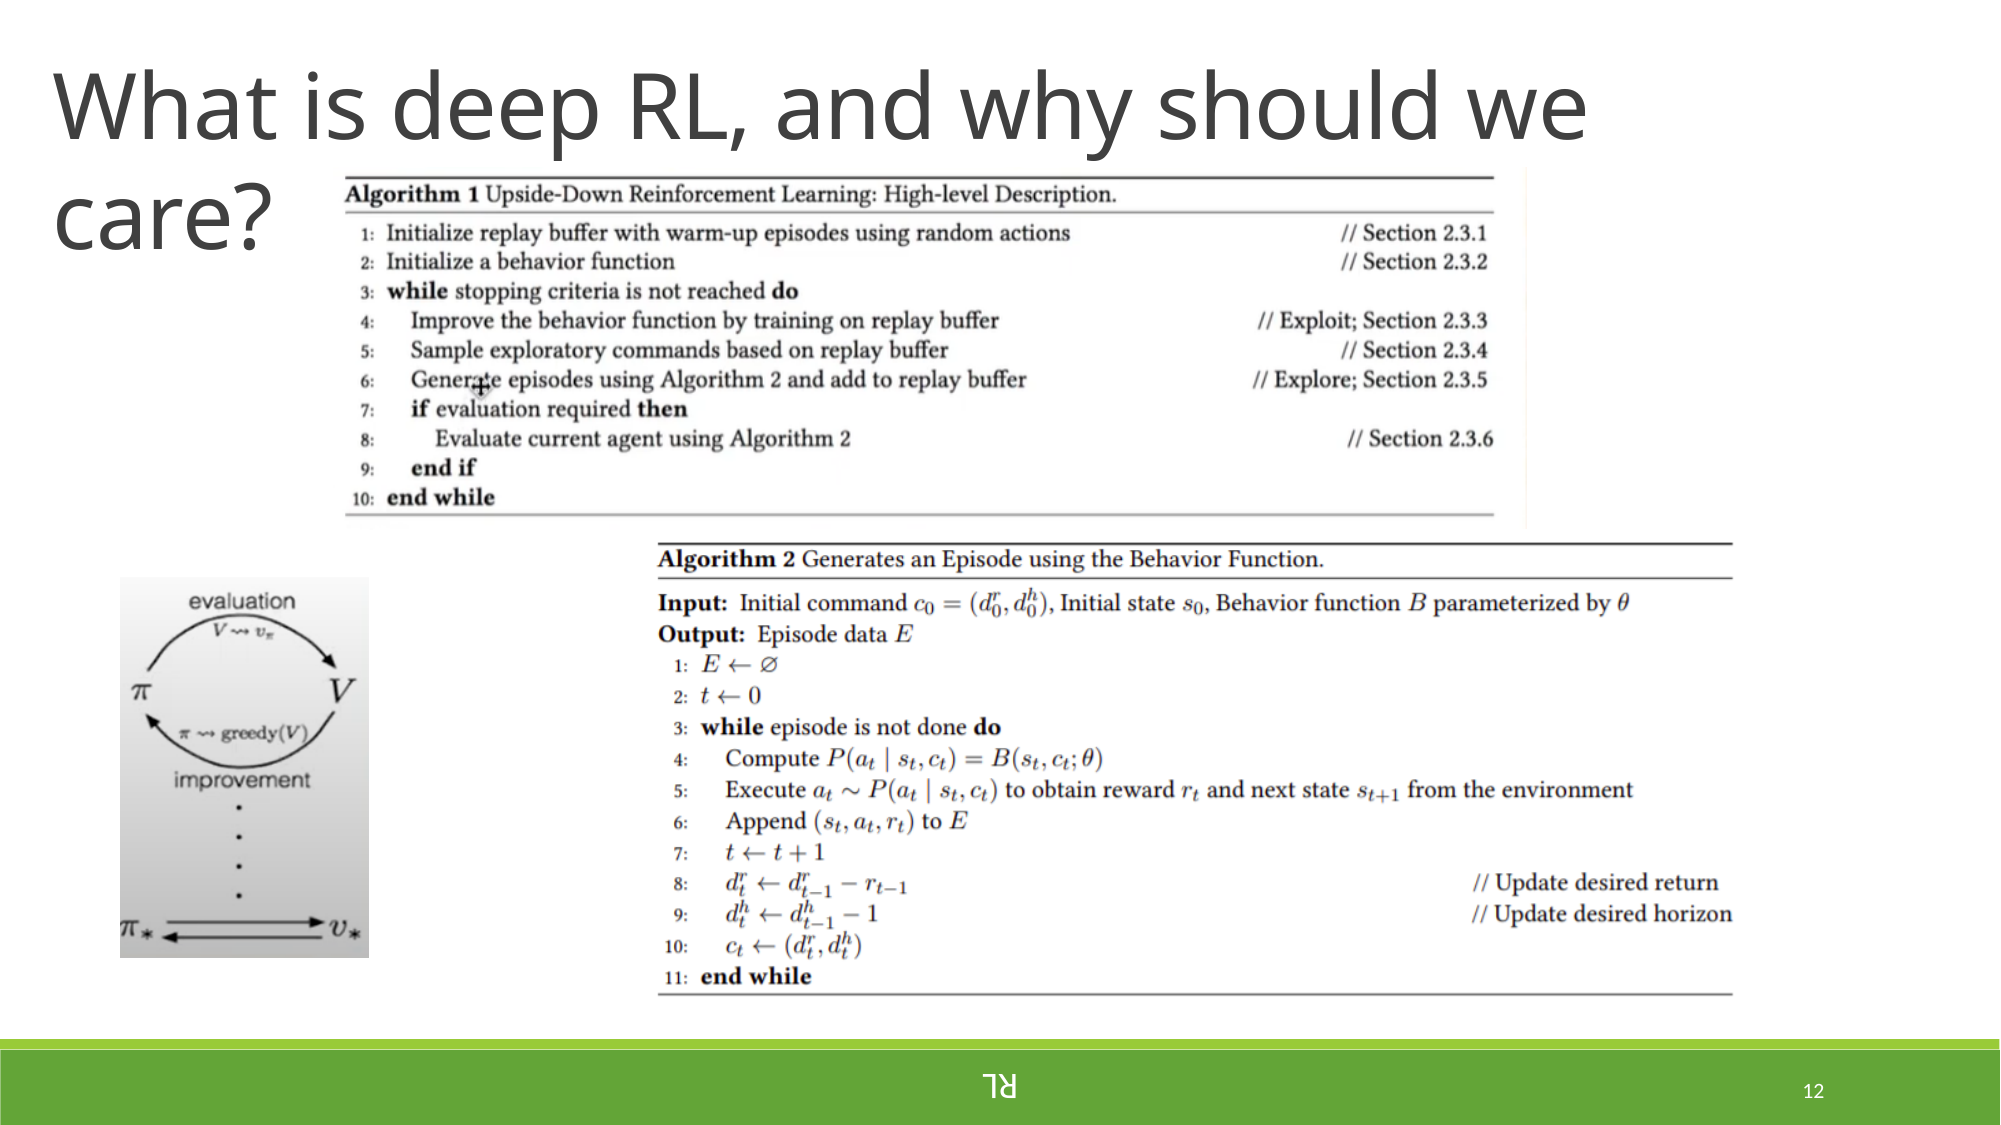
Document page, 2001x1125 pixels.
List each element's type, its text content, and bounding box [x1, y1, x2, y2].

picture [333, 166, 1759, 1016]
footer RL [604, 1059, 1396, 1120]
slide_number 12 [1624, 1059, 1840, 1120]
text_box What is deep RL, and why should we care? [50, 45, 1618, 268]
picture [120, 577, 369, 959]
